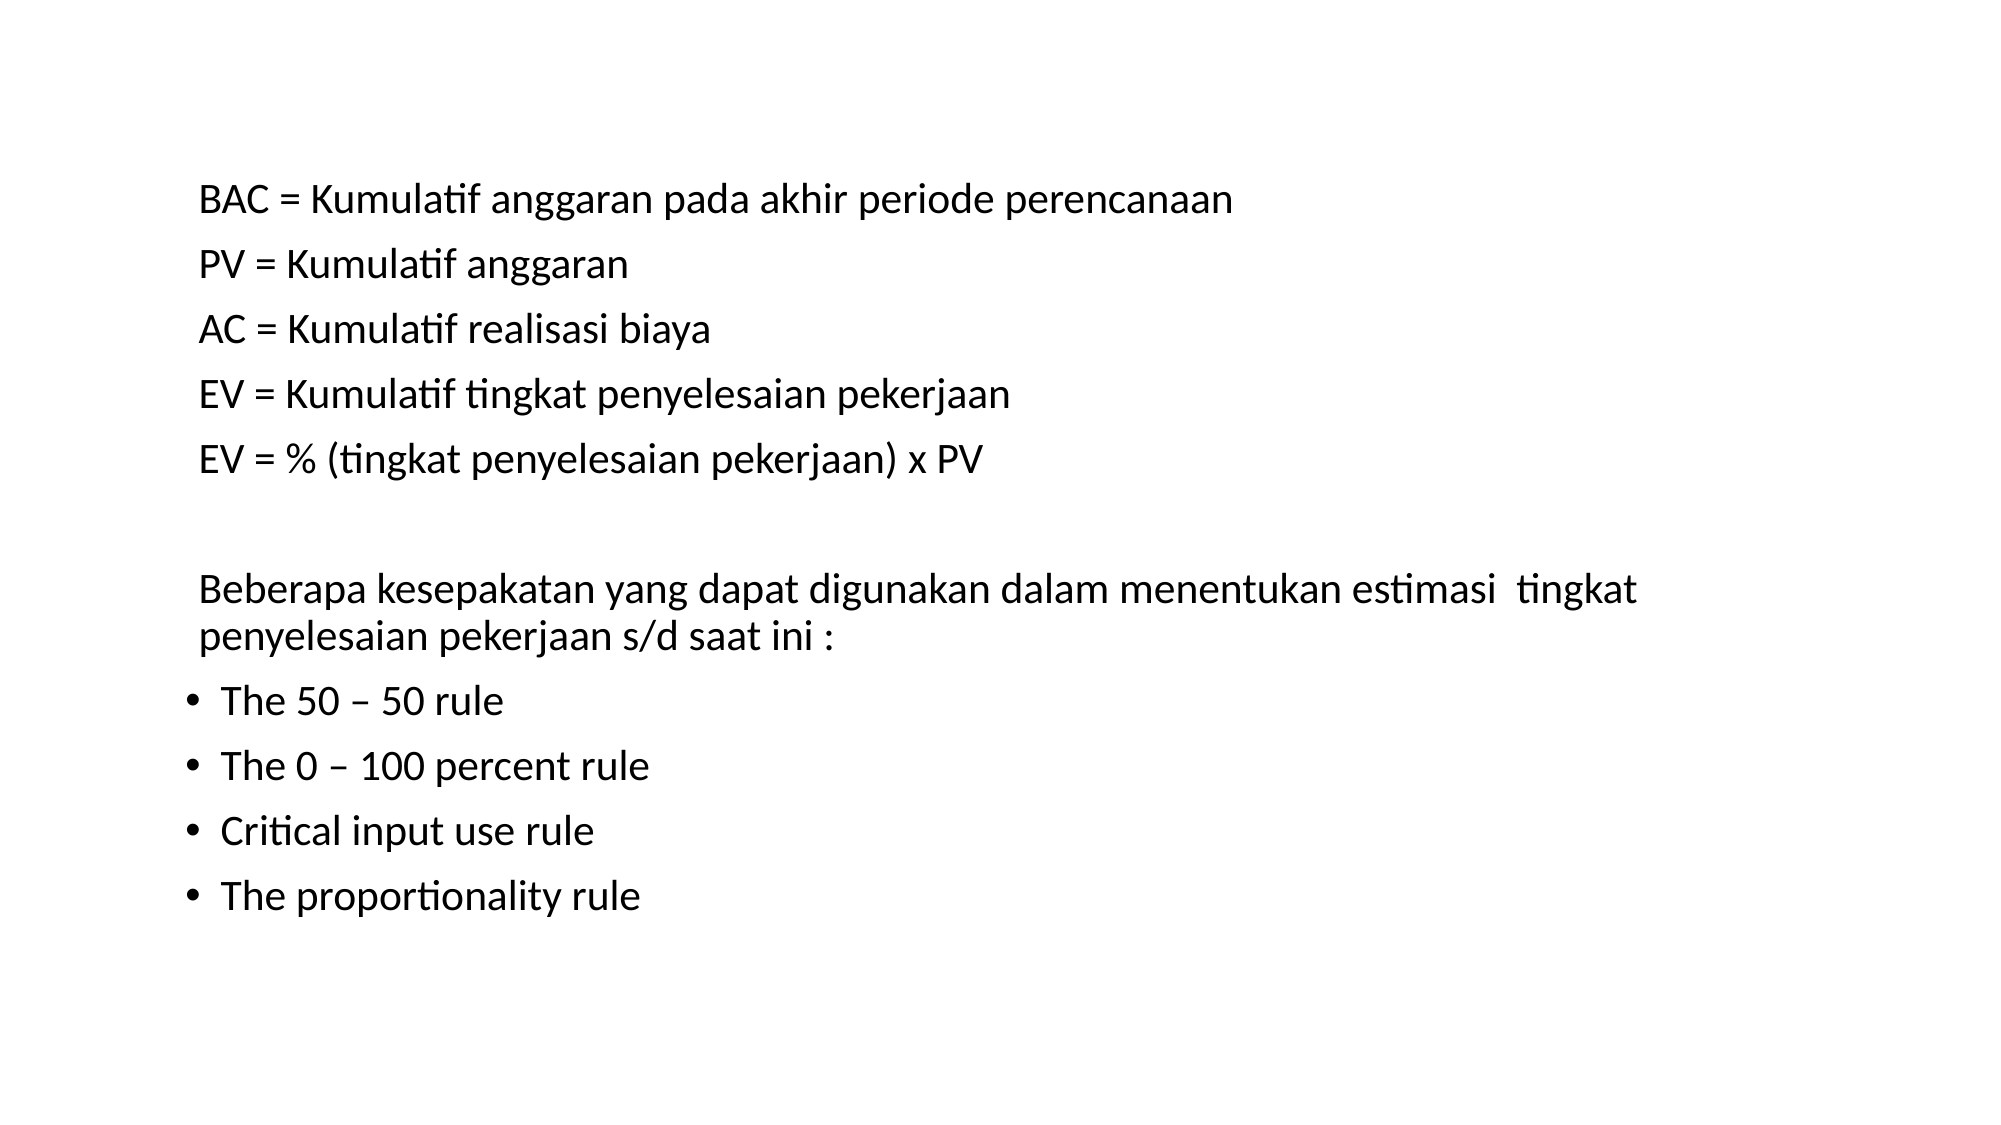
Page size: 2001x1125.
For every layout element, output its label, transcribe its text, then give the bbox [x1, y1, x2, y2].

list BAC = Kumulatif anggaran pada akhir periode perencanaan PV = Kumulatif anggaran AC = Kumulatif realisasi biaya EV = Kumulatif tingkat penyelesaian pekerjaan EV = % (tingkat penyelesaian pekerjaan) x PV Beberapa kesepakatan yang dapat digunakan dalam menentukan estimasi tingkat penyelesaian pekerjaan s/d saat ini : The 50 – 50 rule The 0 – 100 percent rule Critical input use rule The proportionality rule [170, 168, 1685, 929]
